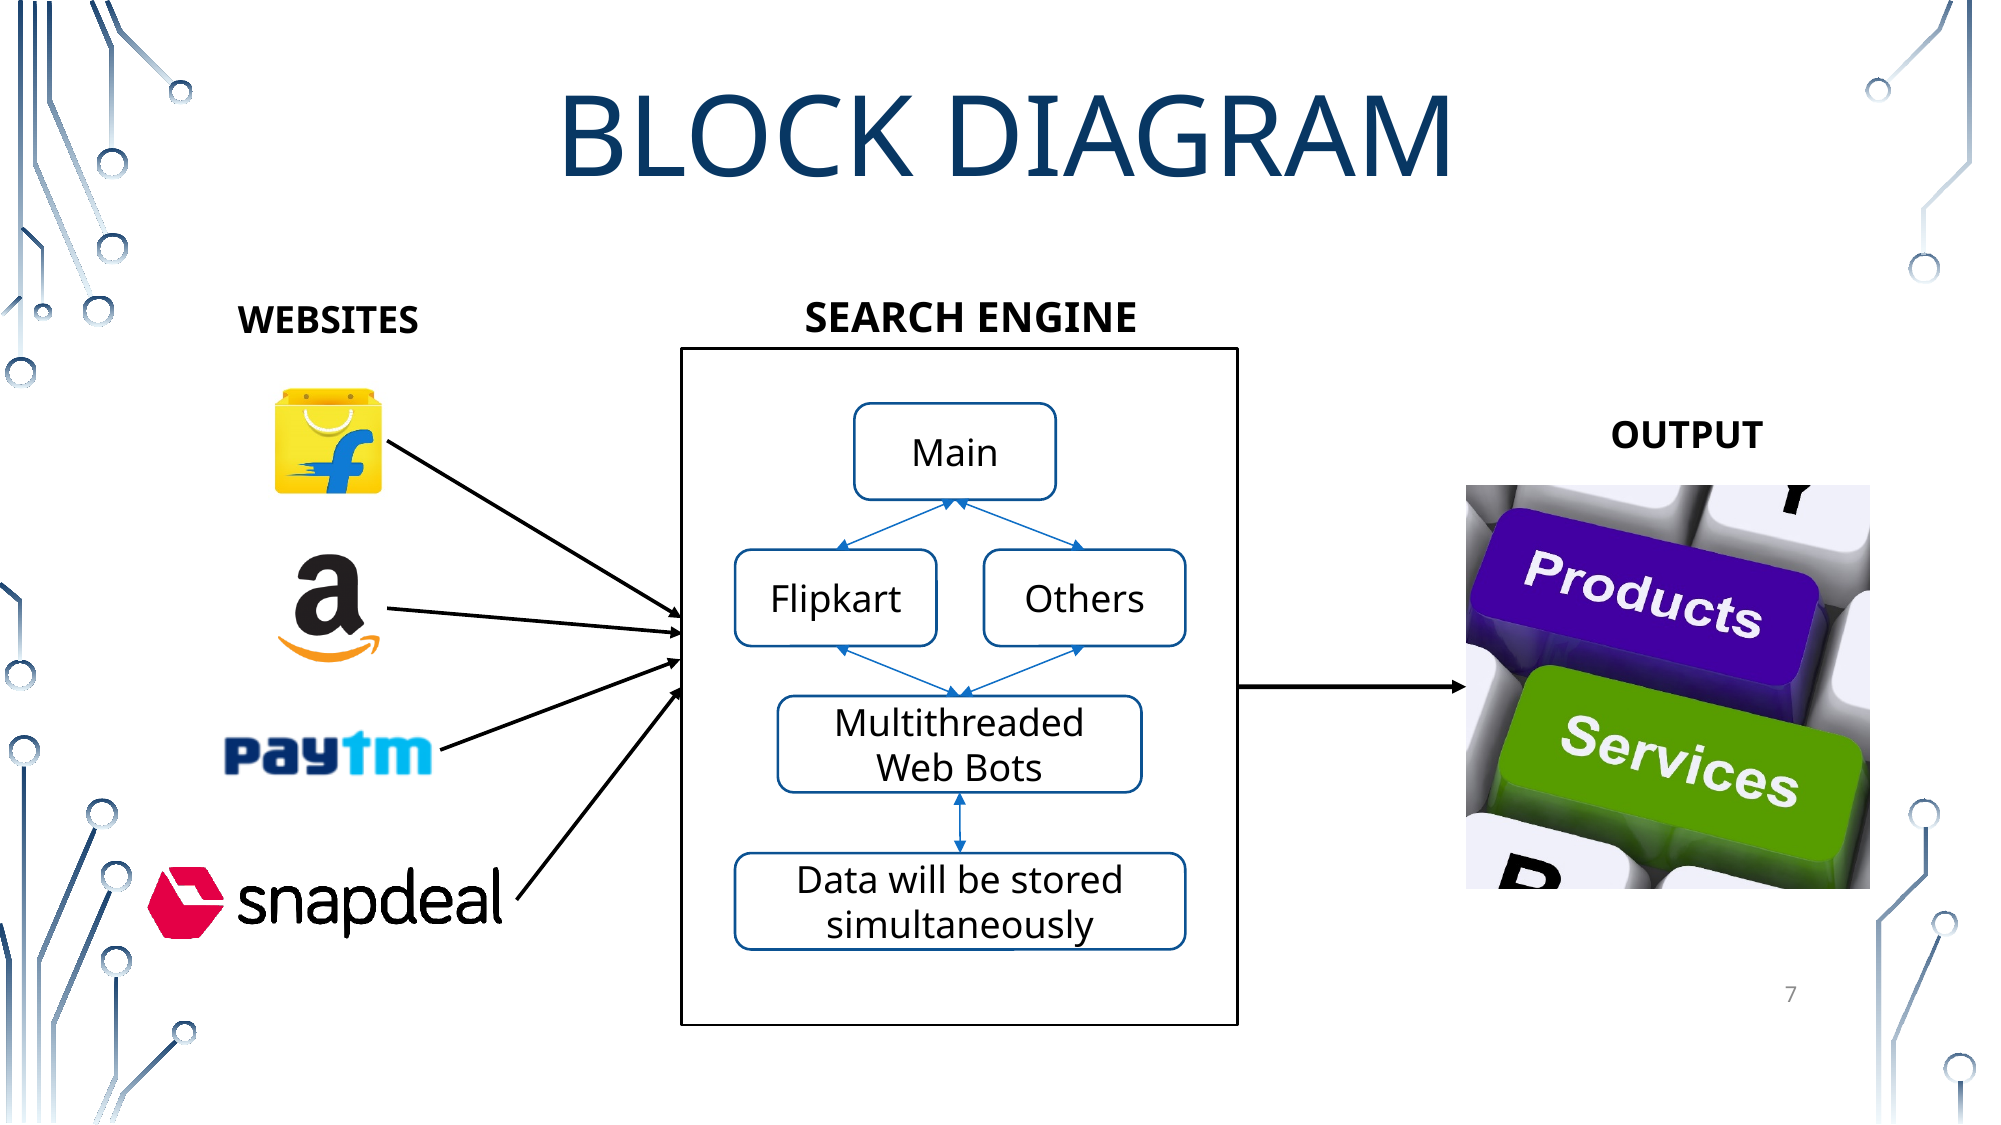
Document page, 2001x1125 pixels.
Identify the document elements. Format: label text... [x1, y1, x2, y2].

text_box BLOCK DIAGRAM [372, 55, 1643, 208]
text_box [835, 645, 959, 697]
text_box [439, 658, 681, 751]
picture [139, 549, 517, 948]
text_box Data will be stored simultaneously [733, 851, 1187, 951]
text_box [835, 499, 954, 550]
text_box Multithreaded Web Bots [776, 694, 1143, 794]
text_box OUTPUT [1595, 403, 1779, 463]
picture [1465, 484, 1870, 889]
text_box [386, 608, 684, 634]
text_box WEBSITES [223, 288, 434, 349]
text_box [680, 347, 1239, 1026]
slide_number 7 [1685, 965, 1813, 1025]
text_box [959, 645, 1085, 697]
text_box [954, 499, 1085, 550]
text_box Flipkart [733, 548, 938, 648]
picture [268, 381, 388, 500]
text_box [386, 440, 682, 608]
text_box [516, 686, 682, 901]
text_box Main [853, 402, 1058, 499]
text_box Others [982, 548, 1187, 648]
text_box SEARCH ENGINE [789, 283, 1153, 349]
